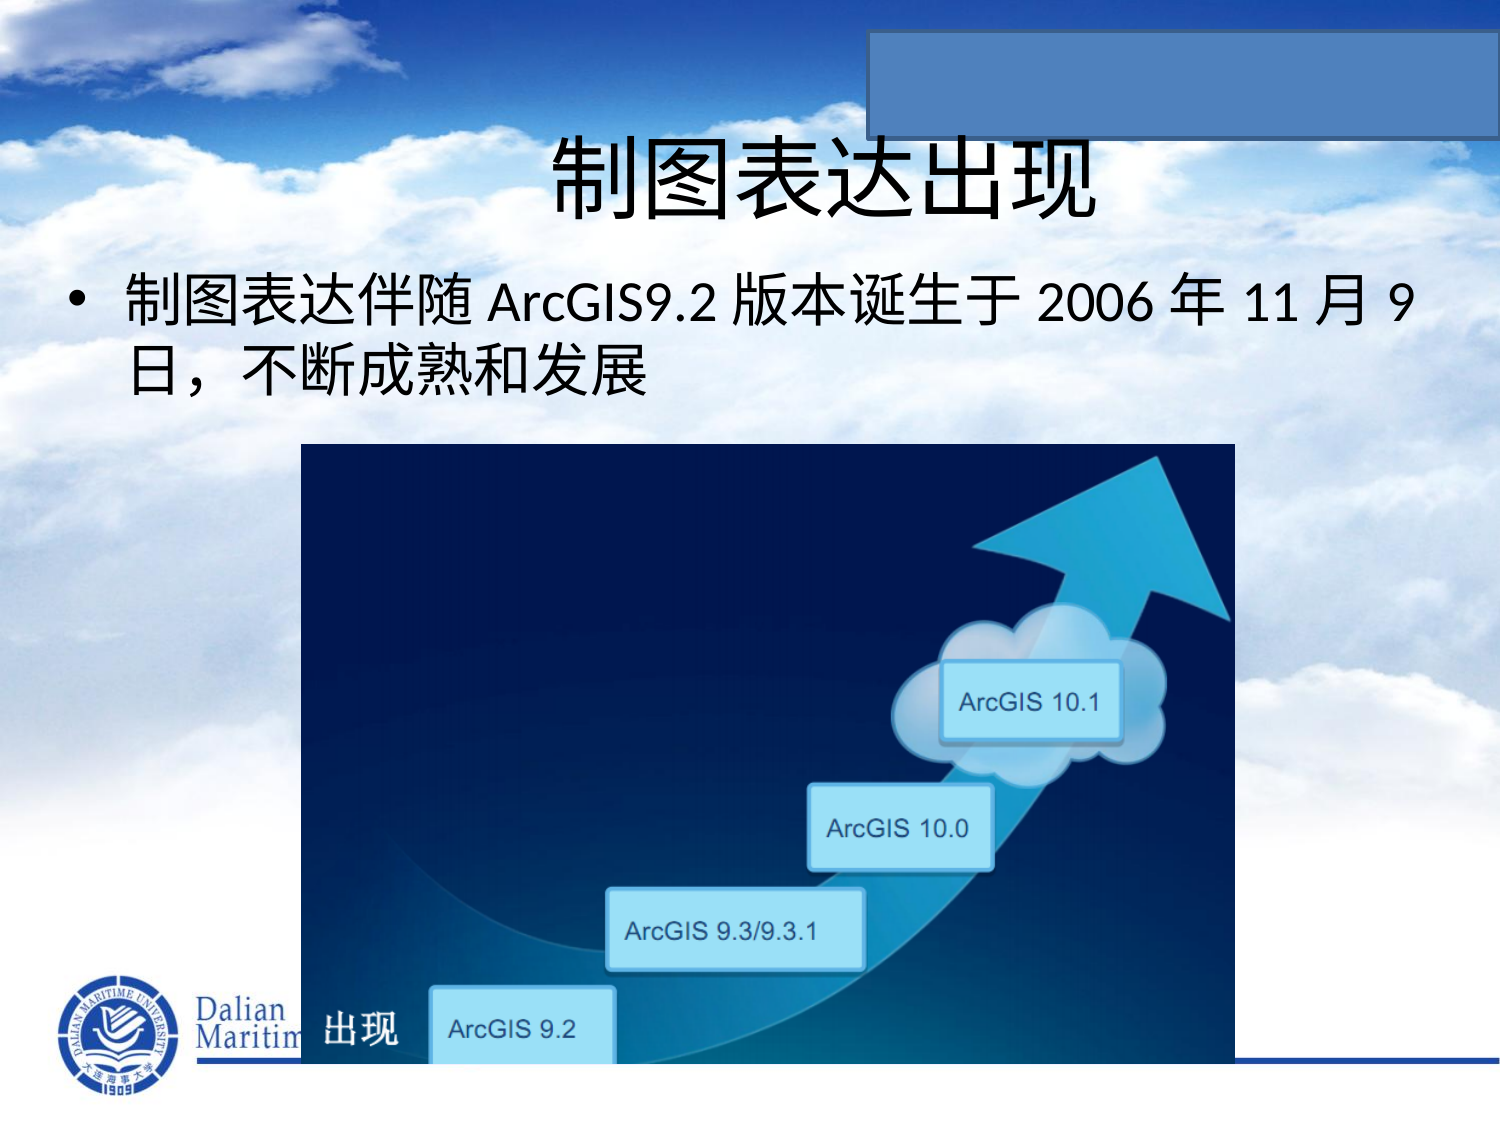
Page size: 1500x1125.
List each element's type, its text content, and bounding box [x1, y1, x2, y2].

list 制图表达伴随ArcGIS9.2版本诞生于2006年11月9日，不断成熟和发展 [53, 255, 1459, 923]
title 制图表达出现 [150, 113, 1500, 302]
picture [0, 0, 1500, 1125]
